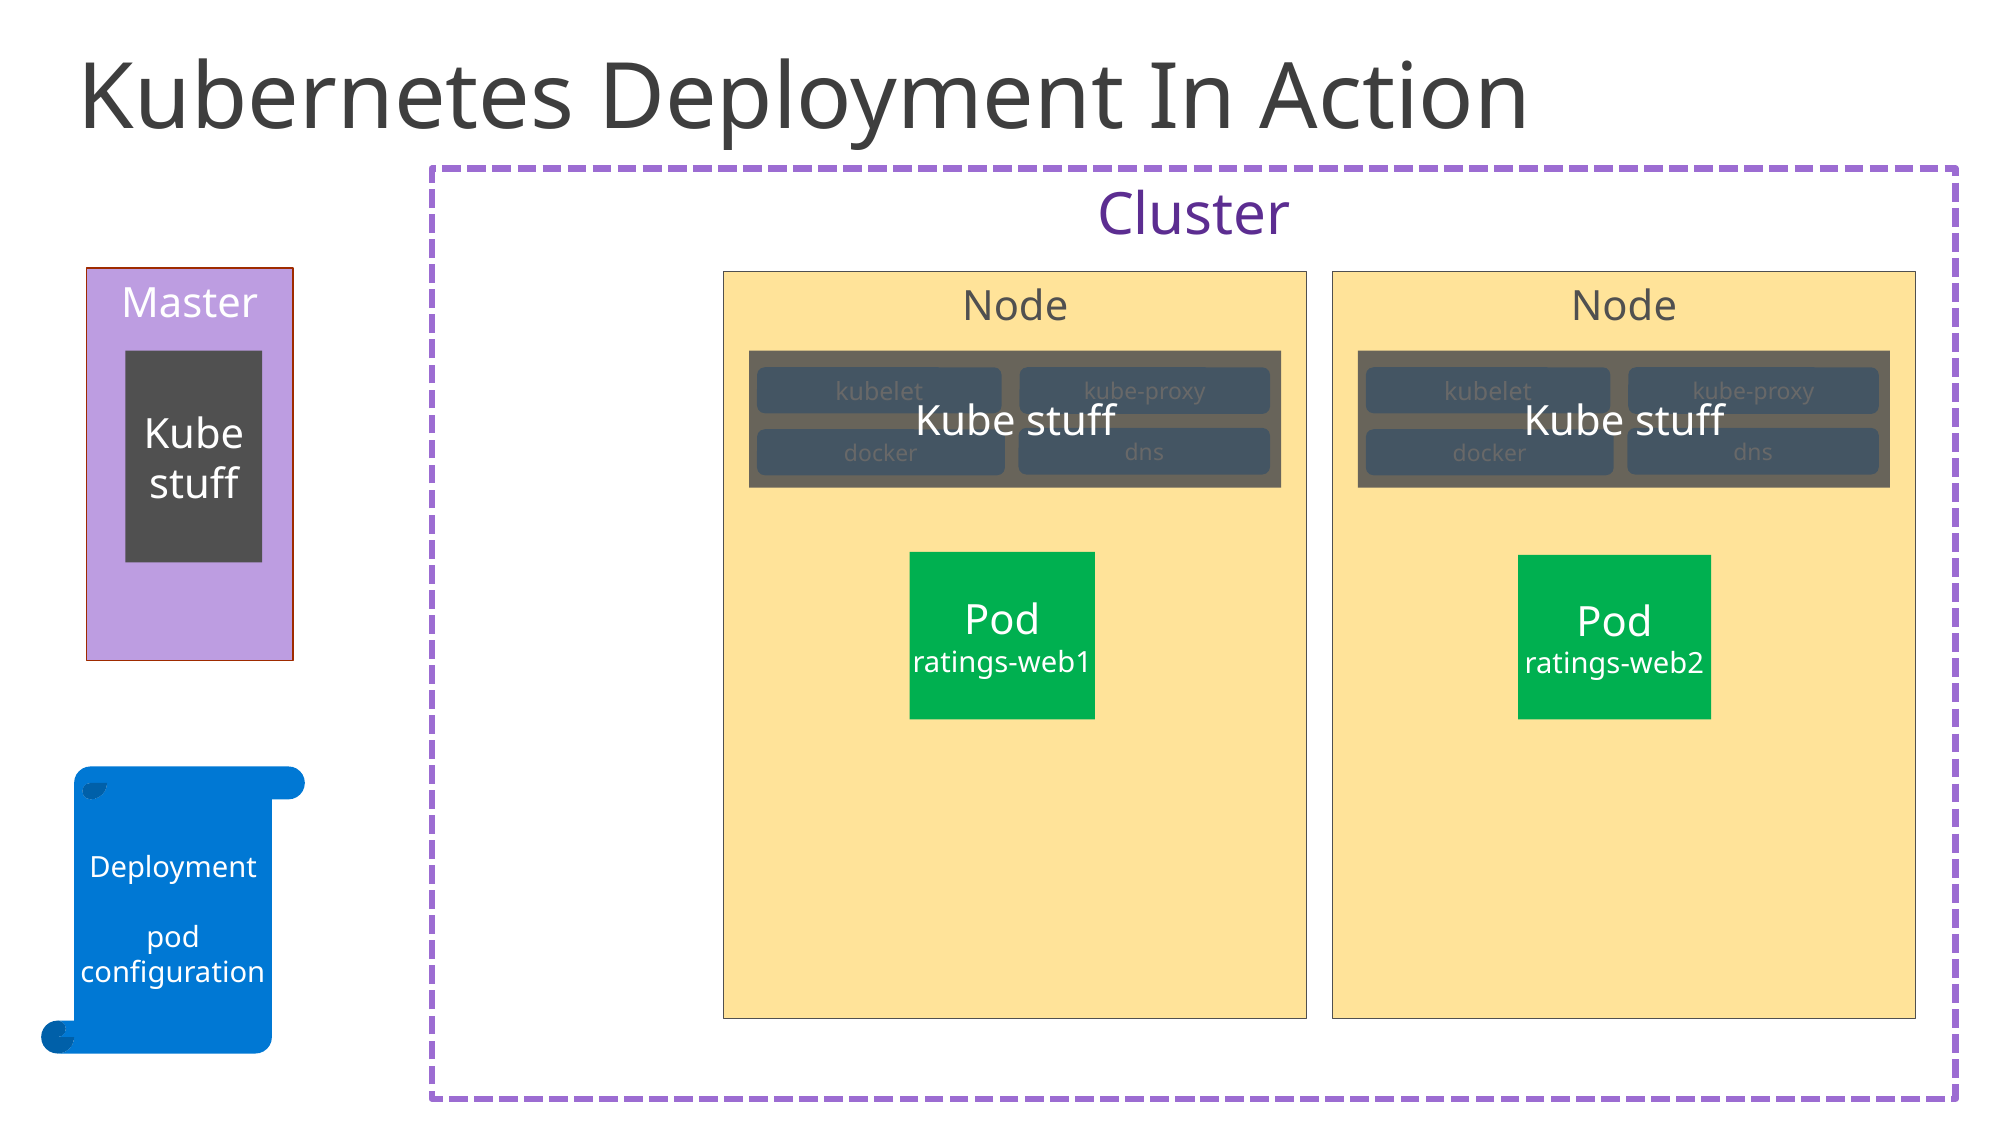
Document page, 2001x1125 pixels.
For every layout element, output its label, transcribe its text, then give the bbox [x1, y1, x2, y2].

text_box Kube stuff [125, 350, 263, 563]
text_box *Azure Managed [129, 951, 410, 1062]
text_box Kubernetes Deployment In Action [77, 48, 1788, 148]
text_box Kube stuff [748, 350, 1282, 489]
text_box Master [86, 267, 294, 661]
text_box Node [1331, 270, 1916, 1019]
text_box Pod ratings-web2 [1517, 554, 1712, 720]
text_box Deployment pod configuration [40, 765, 306, 1055]
text_box Kube stuff [1357, 350, 1891, 489]
text_box Pod ratings-web1 [909, 551, 1096, 720]
text_box Node [723, 270, 1308, 1019]
text_box Cluster [431, 168, 1956, 1100]
